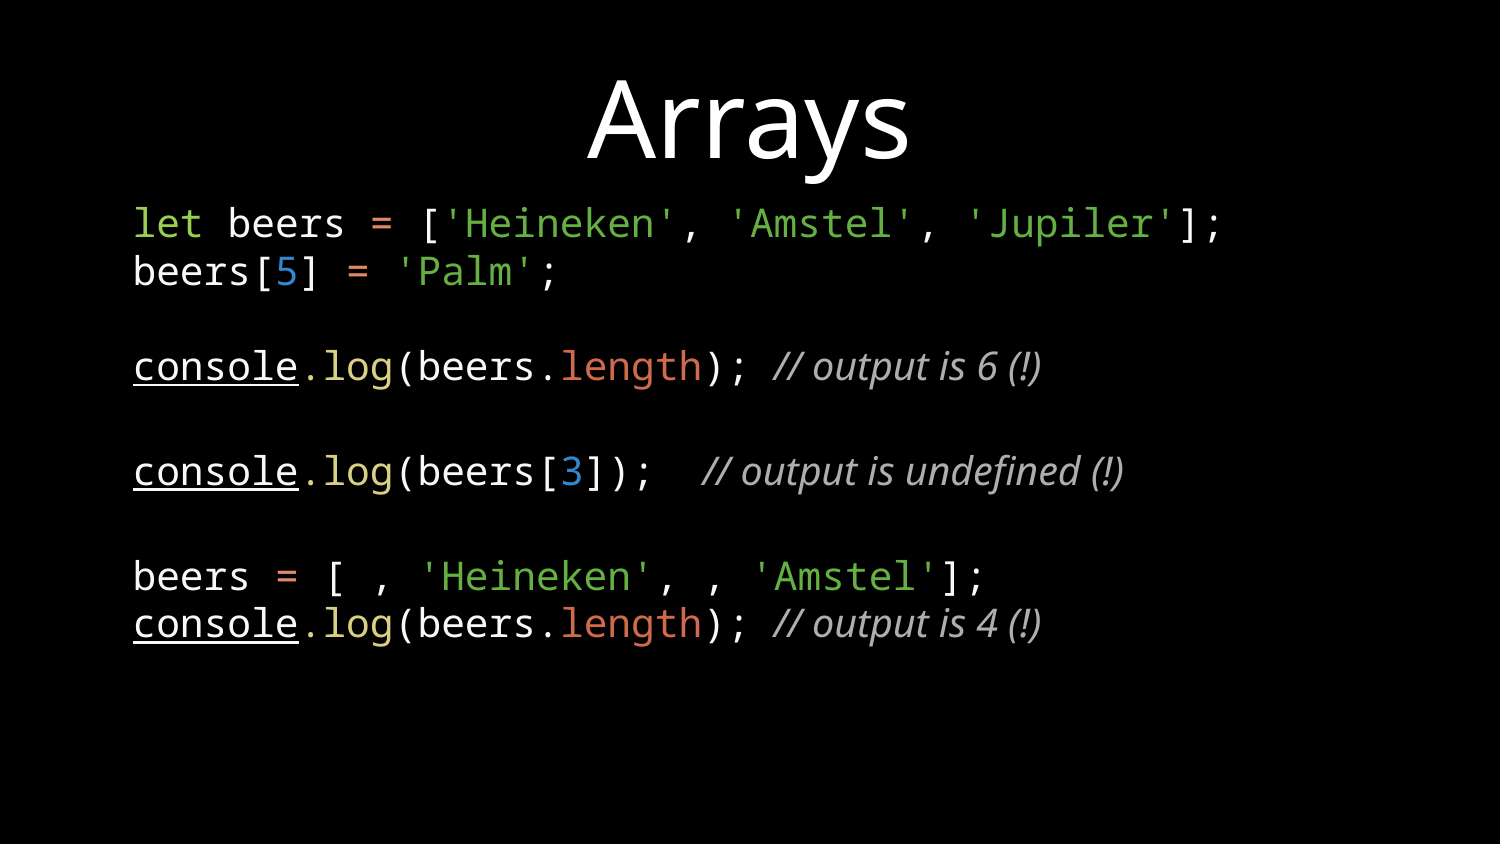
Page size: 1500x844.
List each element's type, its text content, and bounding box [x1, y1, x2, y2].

title Arrays [109, 21, 1391, 209]
text_box let beers = ['Heineken', 'Amstel', 'Jupiler']; beers[5] = 'Palm'; console.log(beers.length); // output is 6 (!) console.log(beers[3]); // output is undefined (!) beers = [ , 'Heineken', , 'Amstel']; console.log(beers.length); // output is 4 (!) [127, 239, 1390, 605]
